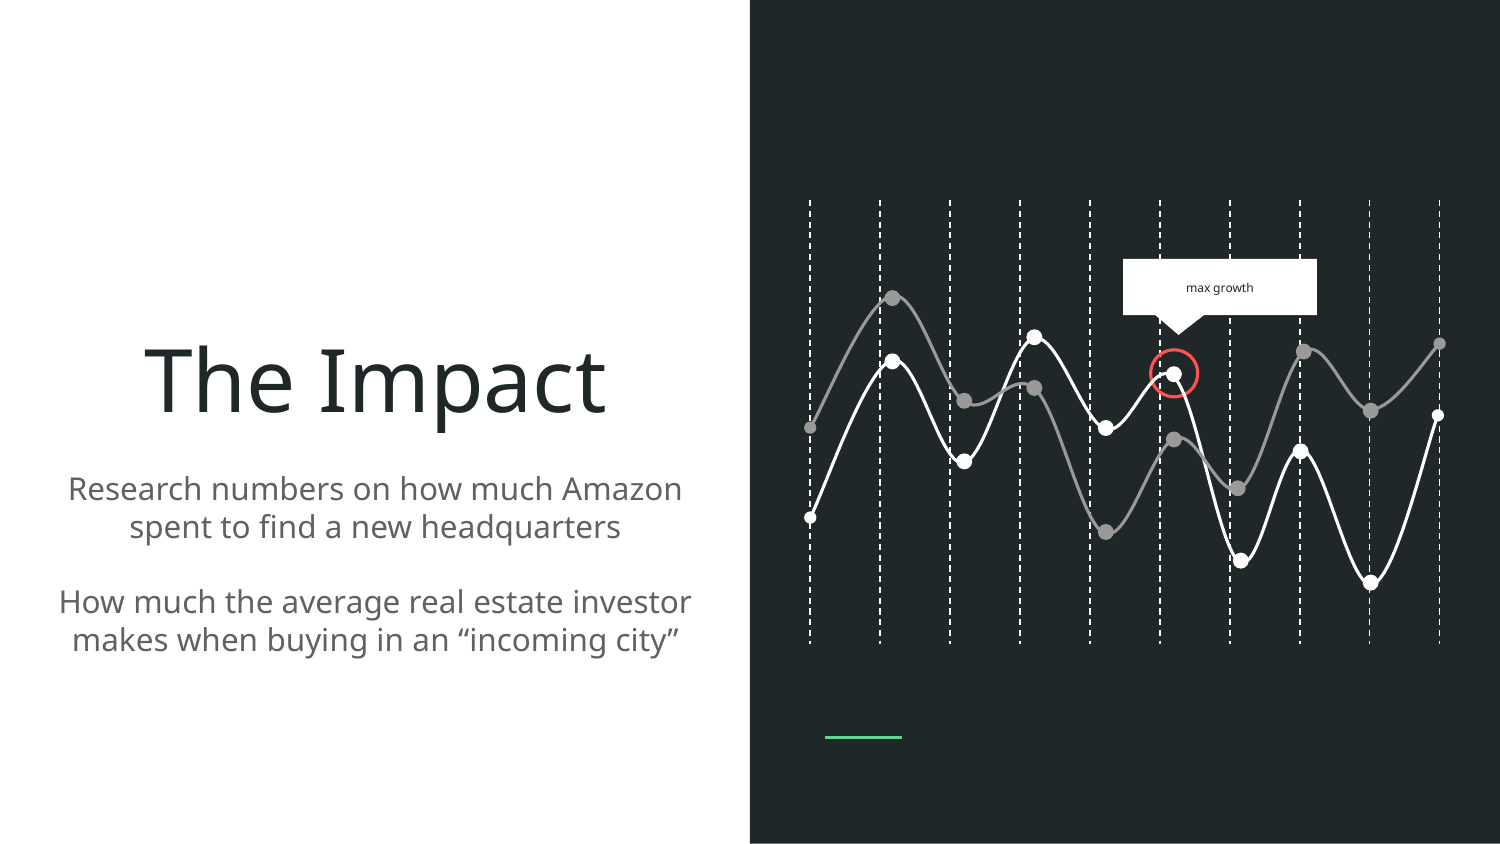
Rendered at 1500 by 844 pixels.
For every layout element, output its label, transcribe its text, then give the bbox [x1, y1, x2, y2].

title The Impact [43, 197, 708, 446]
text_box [809, 199, 1440, 291]
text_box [809, 595, 1440, 644]
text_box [809, 291, 1440, 539]
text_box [810, 545, 1439, 590]
subtitle Research numbers on how much Amazon spent to find a new headquarters How much the average real estate investor makes when buying in an “incoming city” [43, 454, 708, 675]
